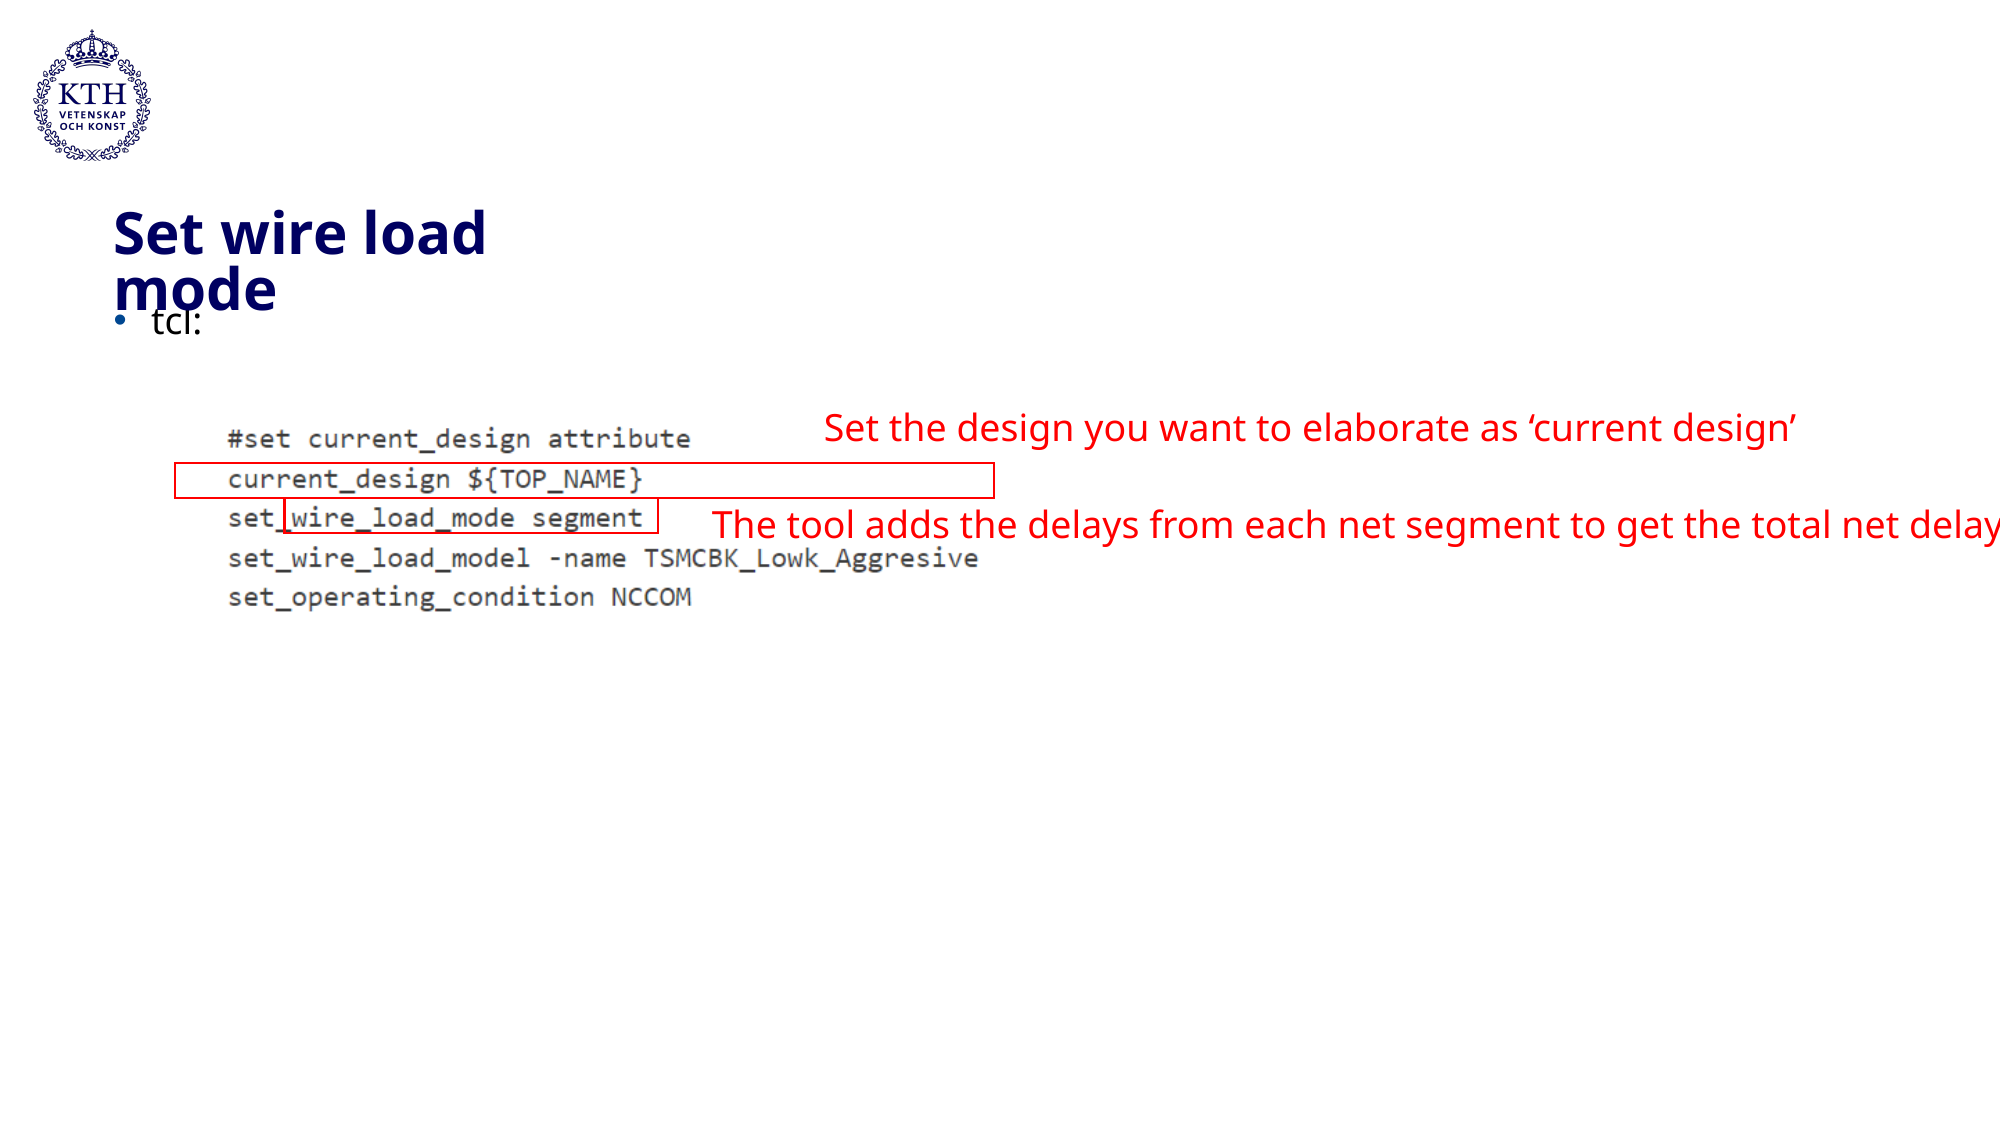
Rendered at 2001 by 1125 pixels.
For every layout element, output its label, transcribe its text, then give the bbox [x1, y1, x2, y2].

list tcl: [98, 294, 1902, 1038]
text_box The tool adds the delays from each net segment to get the total net delay [1680, 493, 2000, 554]
picture [203, 397, 1680, 651]
picture [33, 29, 151, 161]
title Set wire load mode [98, 191, 683, 286]
text_box [174, 462, 203, 499]
text_box Set the design you want to elaborate as ‘current design’ [1680, 397, 1812, 457]
